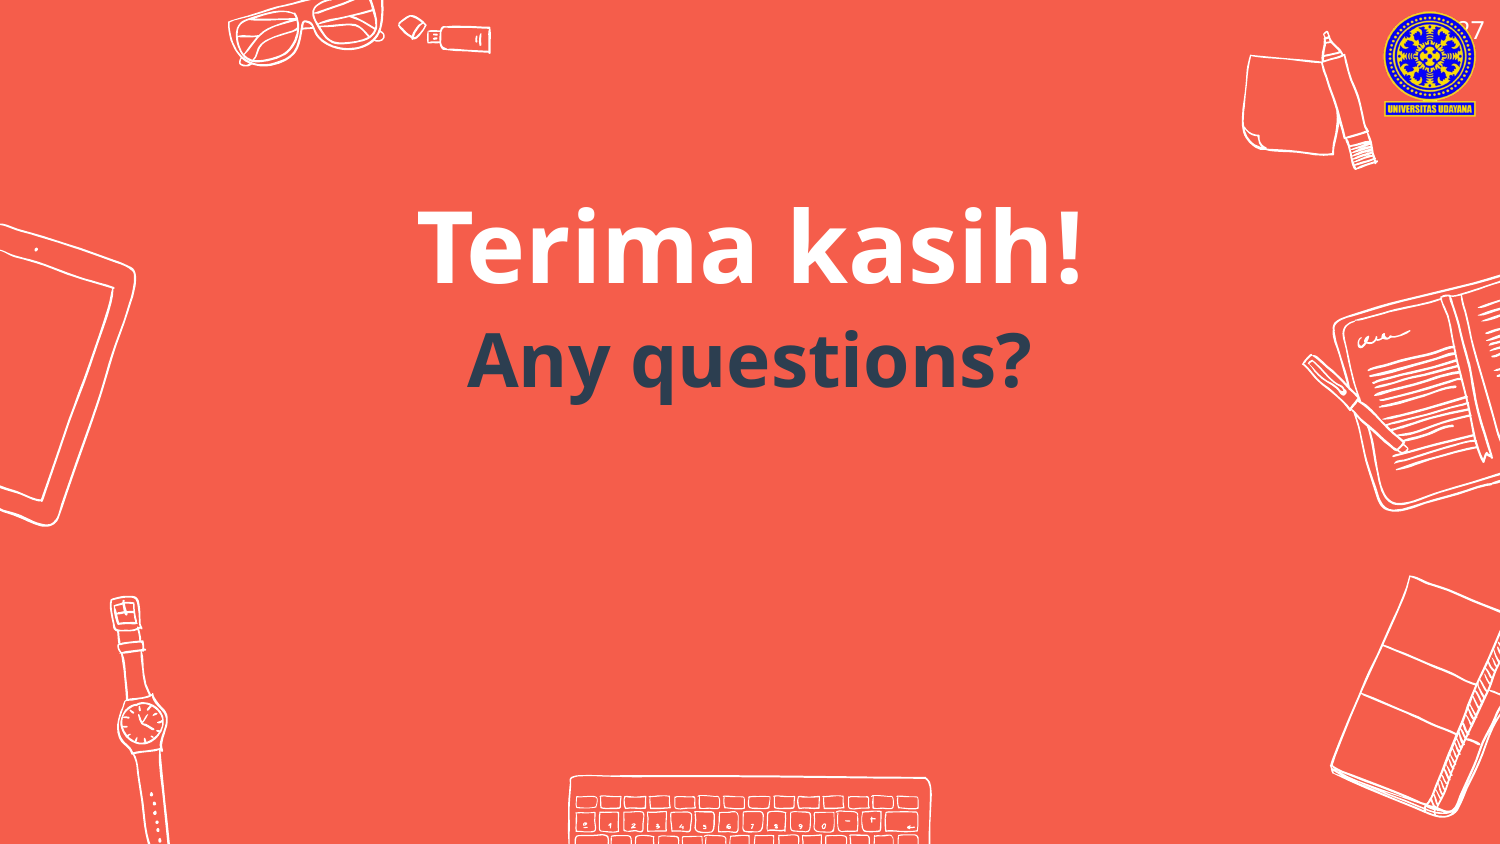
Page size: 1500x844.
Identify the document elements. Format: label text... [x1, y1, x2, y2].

slide_number 27 [1435, 0, 1500, 53]
picture [1376, 11, 1483, 118]
title Terima kasih! [281, 182, 1219, 297]
subtitle Any questions? [281, 297, 1219, 426]
